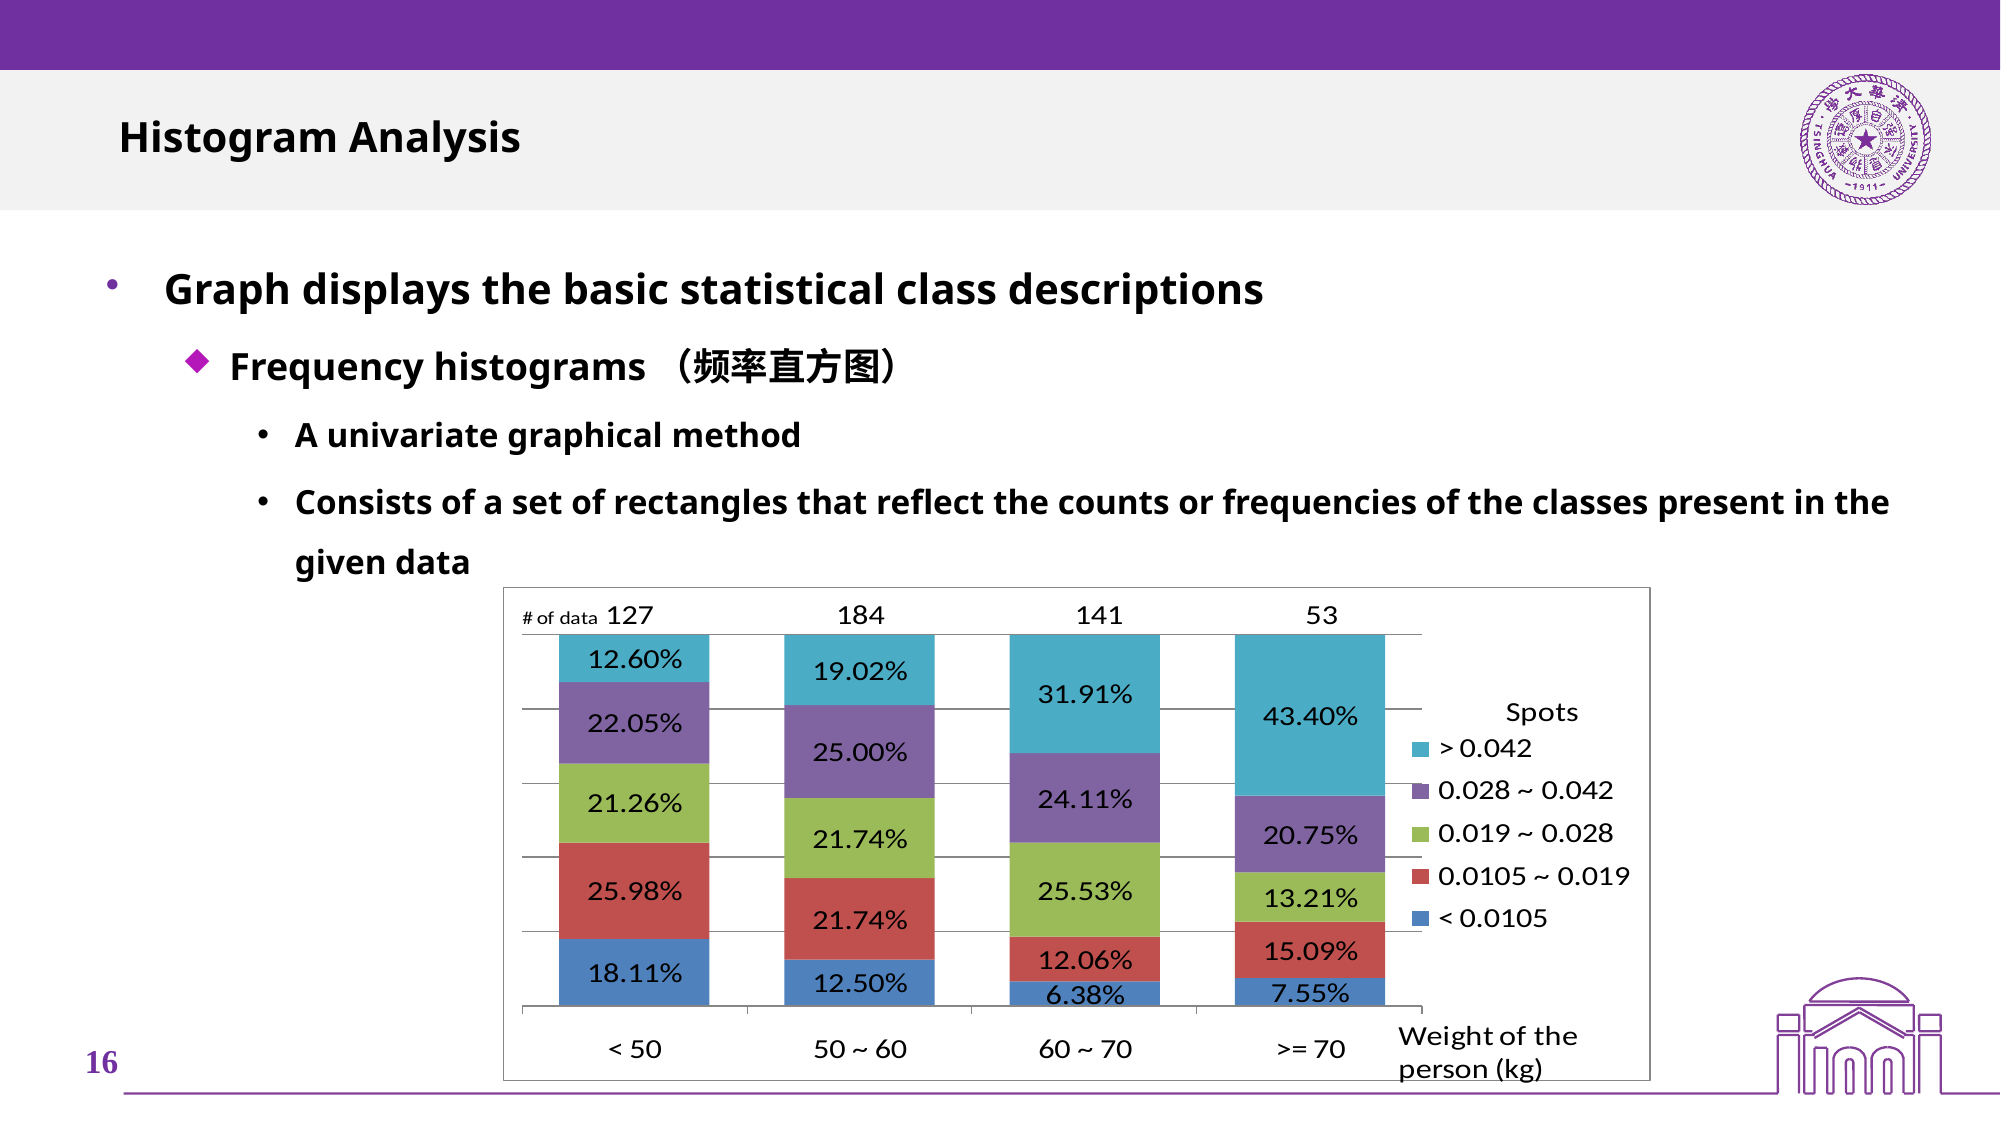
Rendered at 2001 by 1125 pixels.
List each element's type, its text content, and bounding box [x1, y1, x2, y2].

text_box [495, 580, 1657, 1086]
title Histogram Analysis [92, 60, 1794, 212]
picture [1800, 74, 1931, 205]
list Graph displays the basic statistical class descriptions Frequency histograms（频率直方图） A univariate graphical method Consists of a set of rectangles that reflect the counts or frequencies of the classes present in the given data [92, 230, 1940, 1096]
